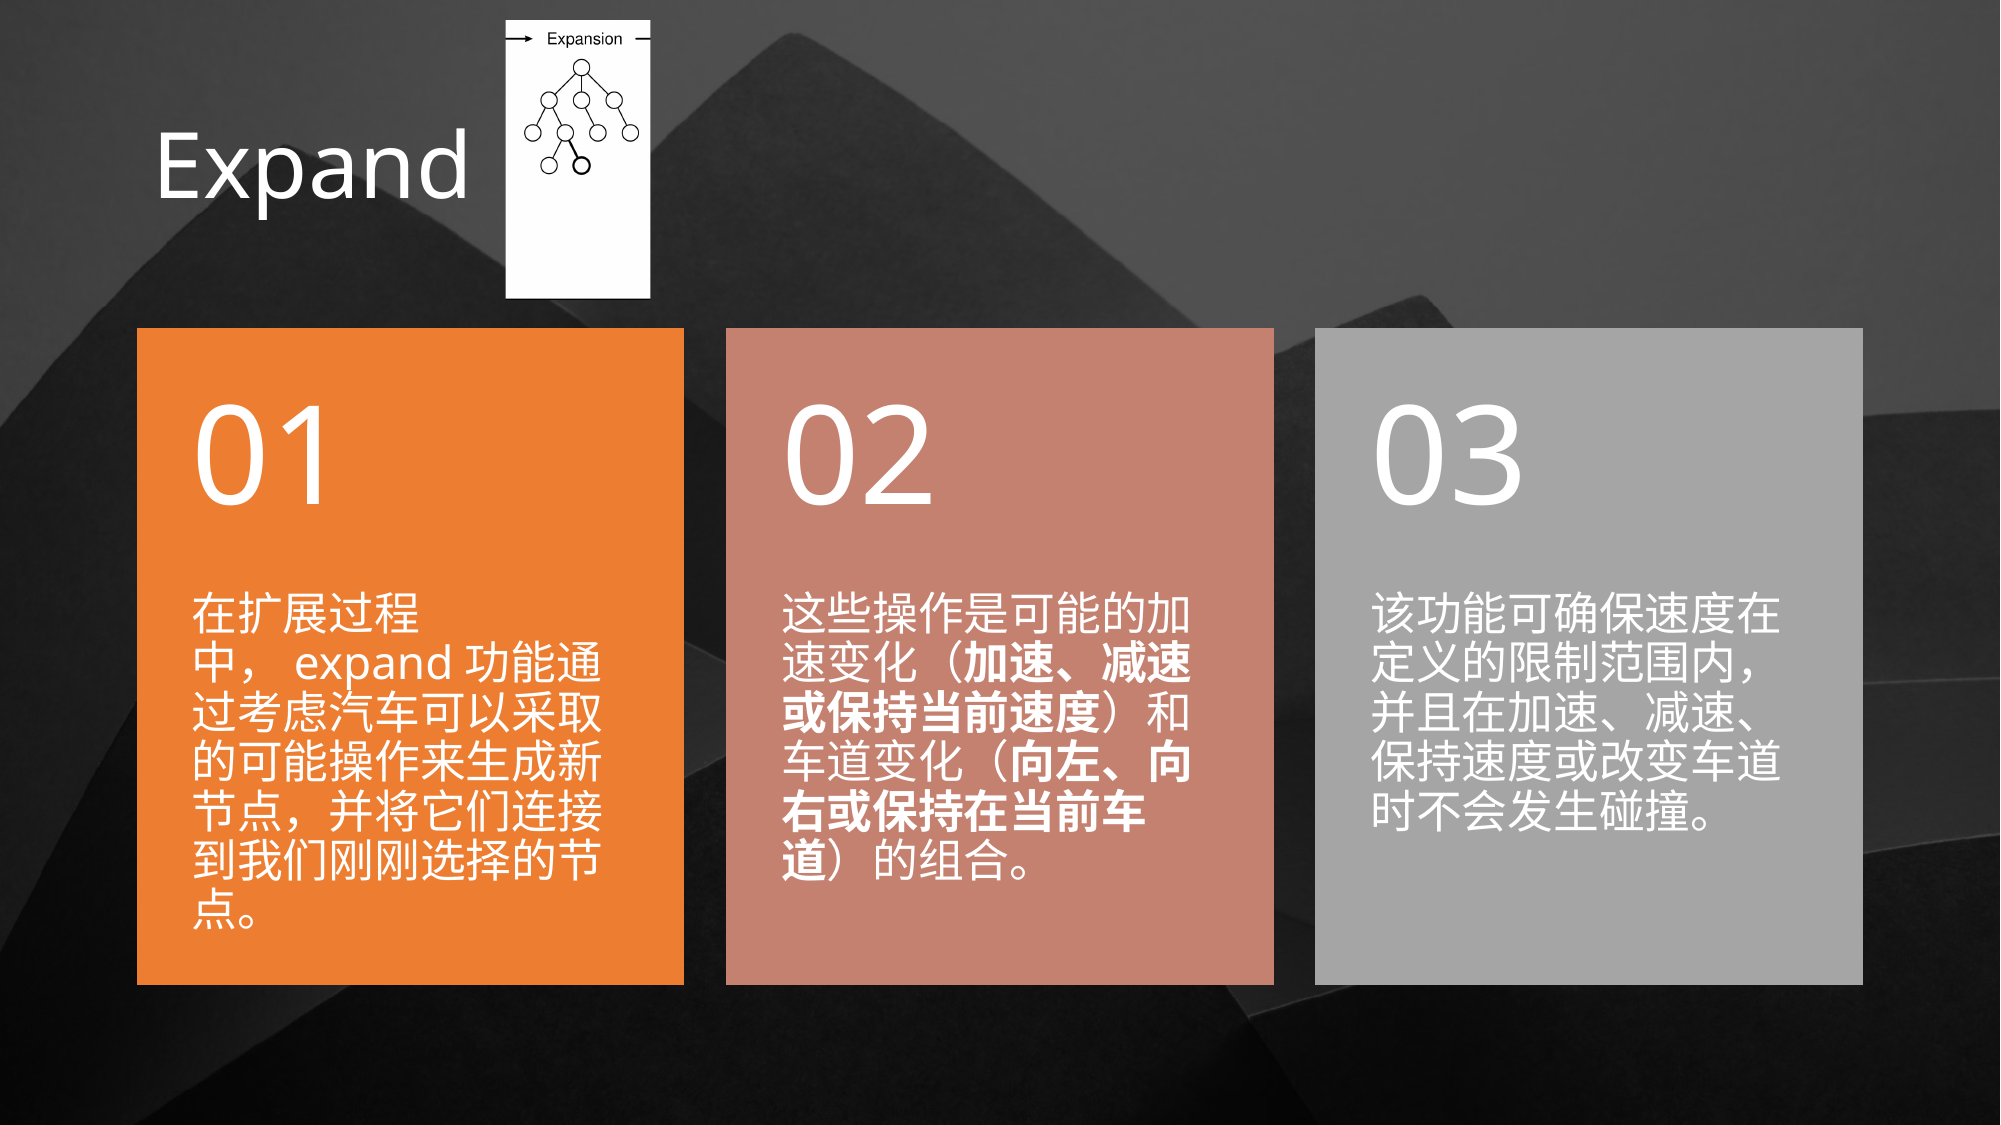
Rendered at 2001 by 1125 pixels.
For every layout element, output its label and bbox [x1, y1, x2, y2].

picture [0, 0, 2000, 1125]
list [137, 299, 1863, 1014]
